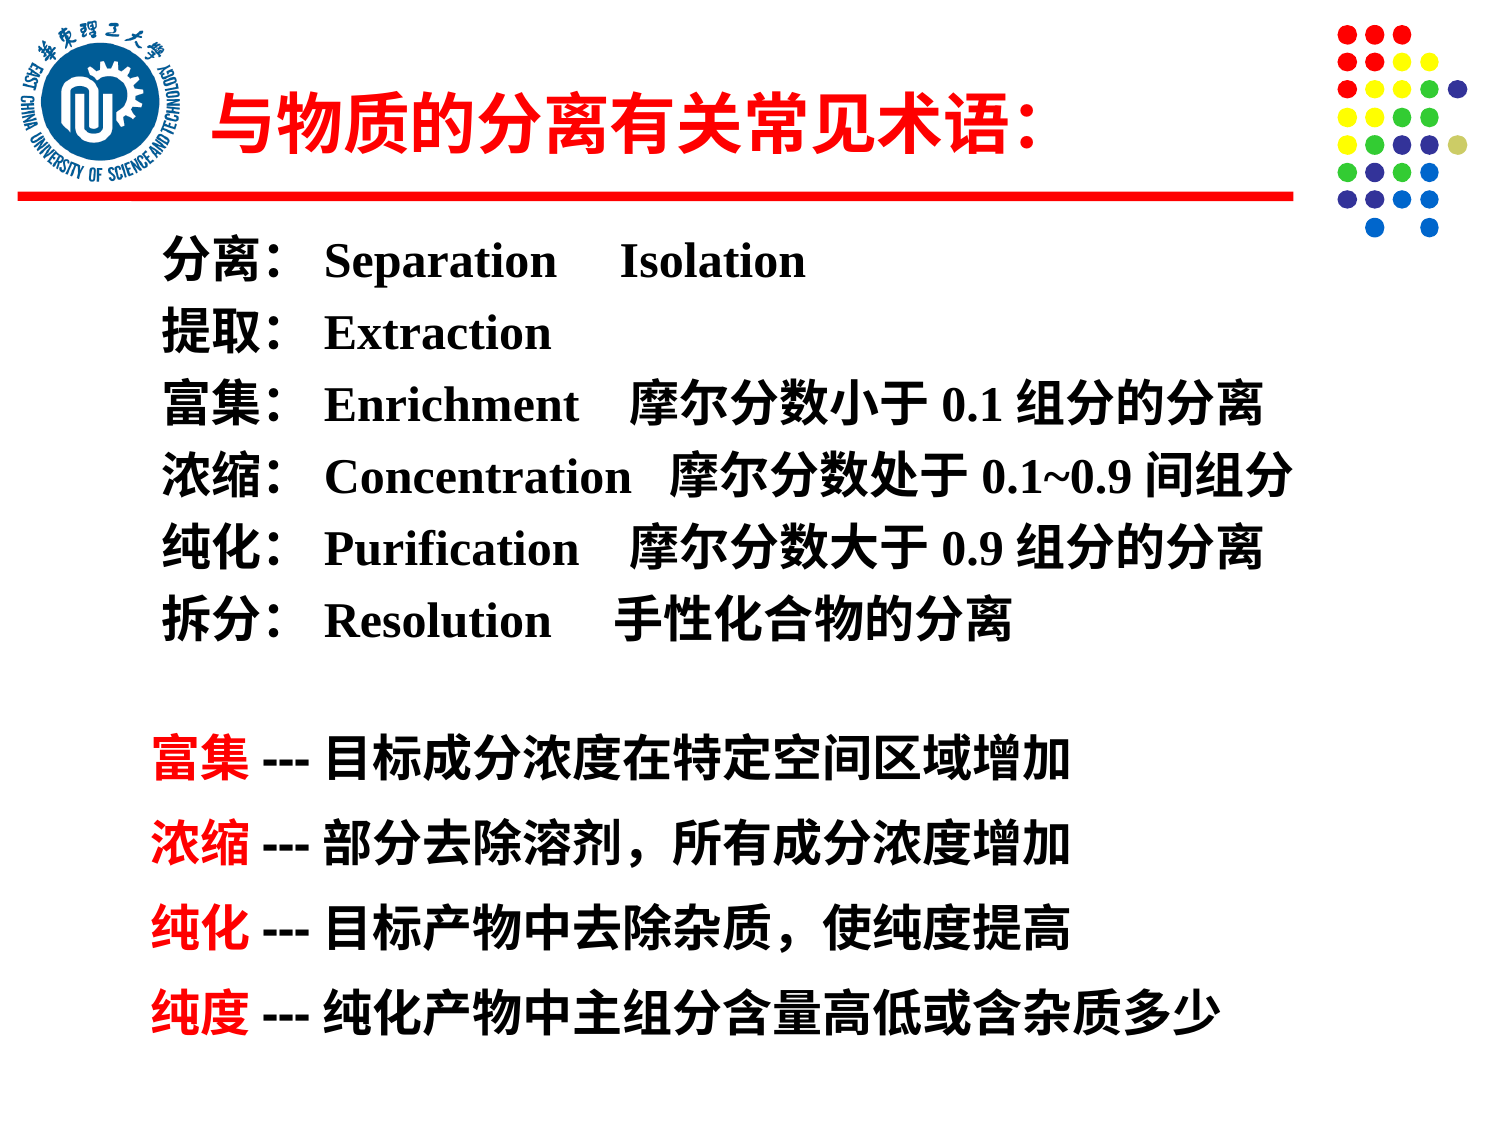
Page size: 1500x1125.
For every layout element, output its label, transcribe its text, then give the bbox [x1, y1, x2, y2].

text_box 富集---目标成分浓度在特定空间区域增加 浓缩---部分去除溶剂，所有成分浓度增加 纯化---目标产物中去除杂质，使纯度提高 纯度---纯化产物中主组分含量高低或含杂质多少 [135, 704, 1274, 1049]
text_box 与物质的分离有关常见术语： [194, 54, 1120, 170]
text_box 分离：Separation Isolation 提取：Extraction 富集：Enrichment 摩尔分数小于0.1组分的分离 浓缩：Concentration 摩尔分数处于0.1~0.9间组分 纯化：Purification 摩尔分数大于0.9组分的分离 拆分：Resolution 手性化合物的分离 [123, 208, 1319, 655]
